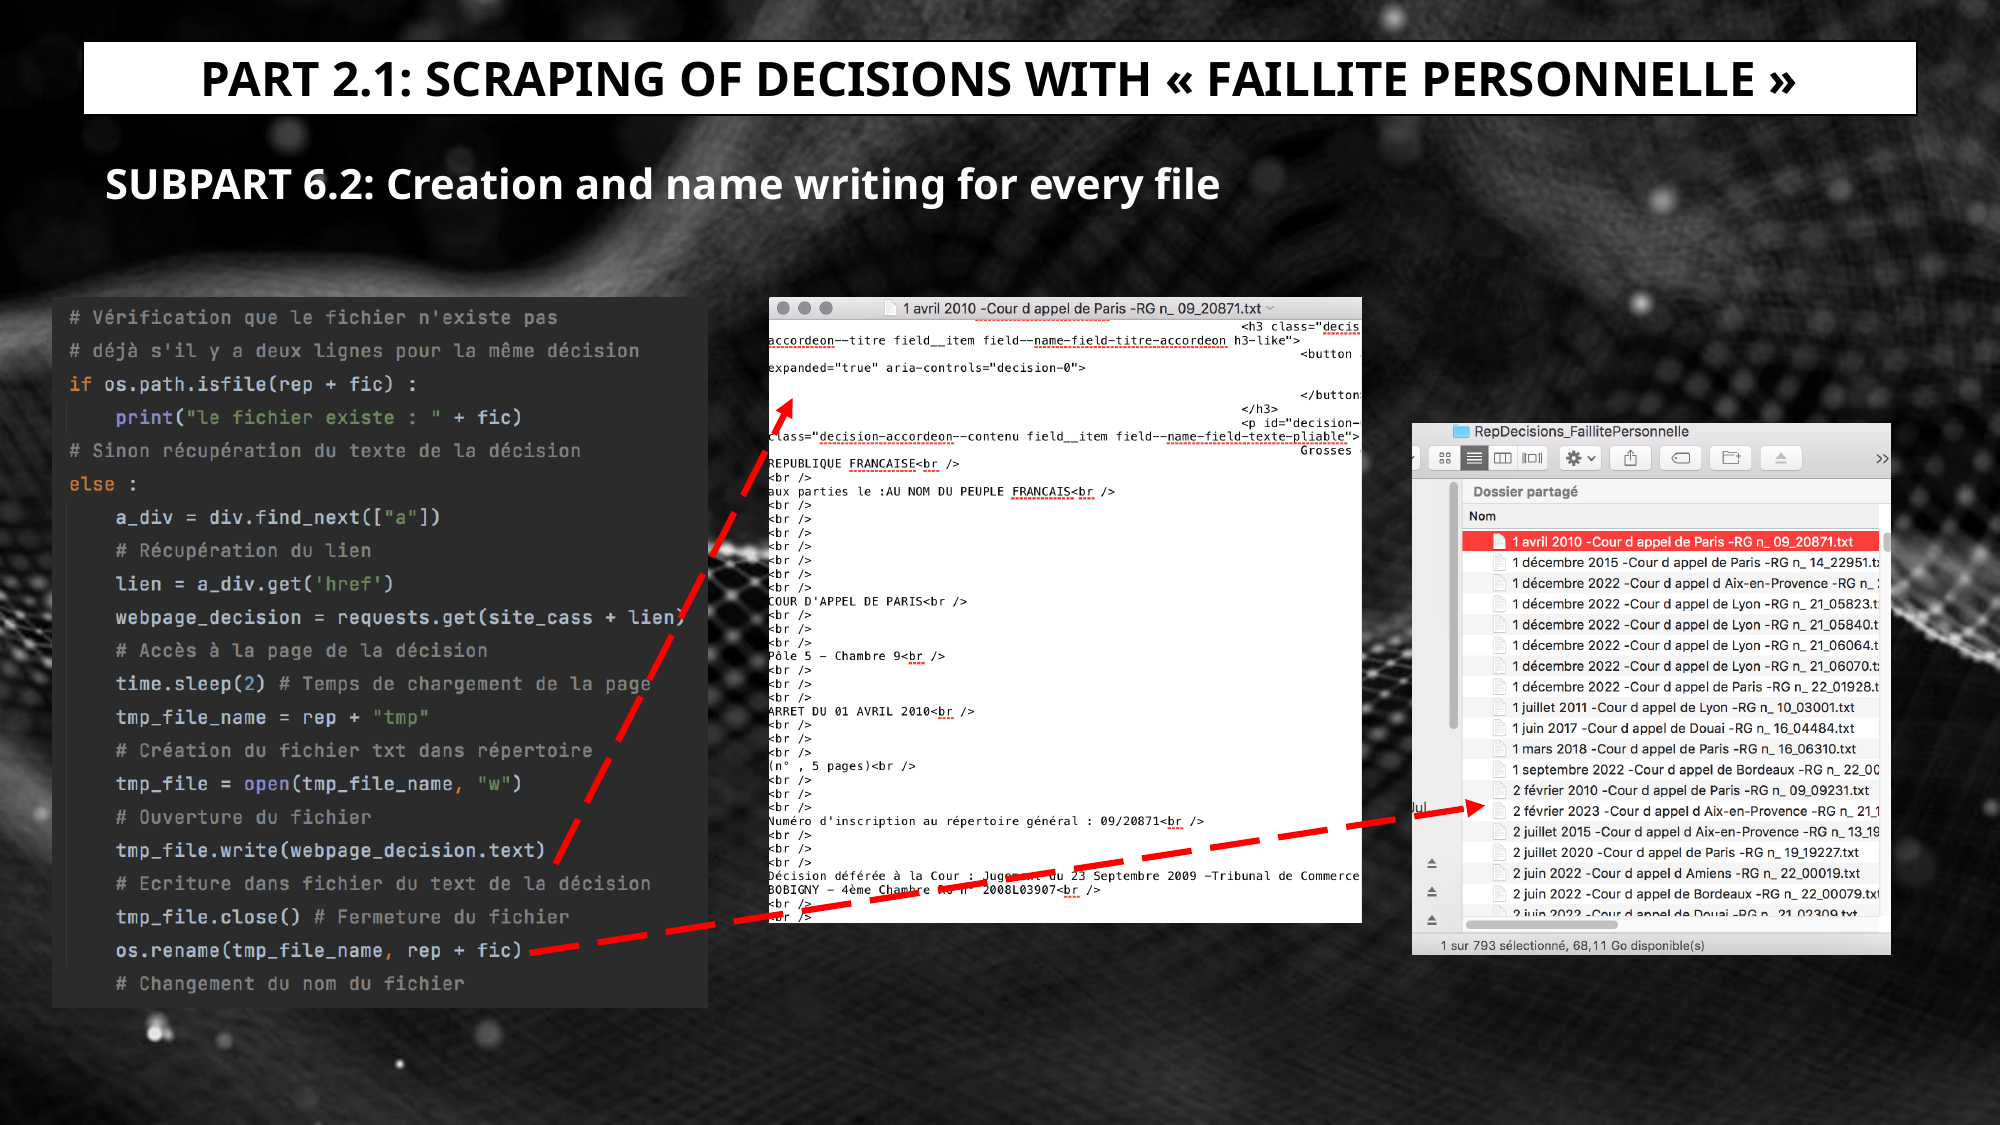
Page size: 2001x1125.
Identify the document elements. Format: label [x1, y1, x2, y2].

text_box [529, 805, 1486, 954]
picture [0, 0, 2000, 1125]
text_box [555, 398, 793, 805]
